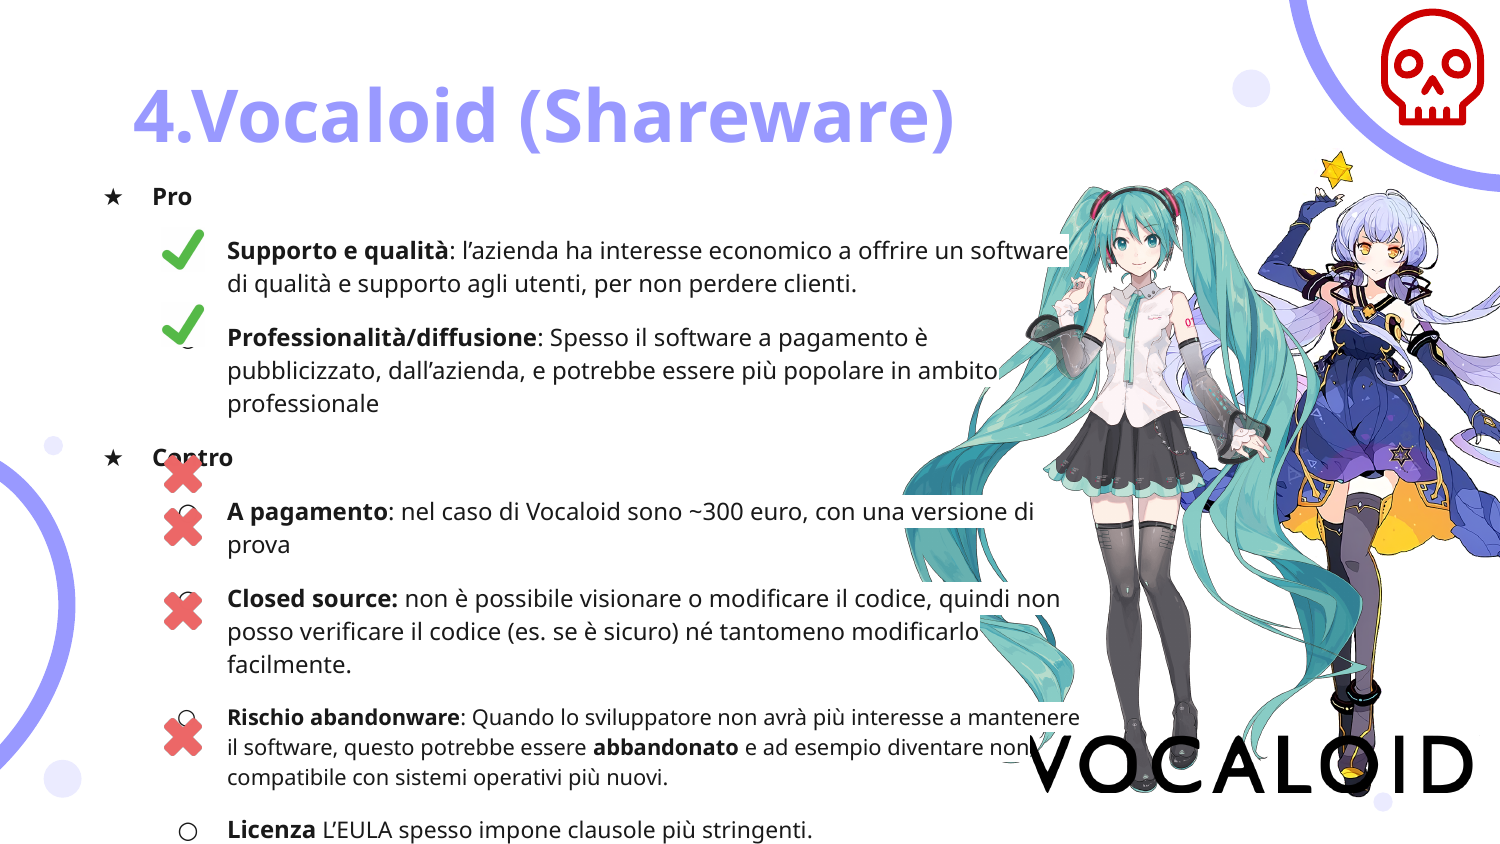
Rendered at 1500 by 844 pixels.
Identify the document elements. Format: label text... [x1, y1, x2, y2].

picture [164, 455, 202, 494]
picture [164, 508, 202, 546]
picture [901, 148, 1500, 801]
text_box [1380, 8, 1485, 126]
picture [164, 591, 202, 630]
picture [161, 301, 205, 347]
picture [164, 717, 202, 756]
title 4.Vocaloid (Shareware) [118, 54, 1382, 149]
picture [161, 226, 205, 272]
text_box Pro Supporto e qualità: l’azienda ha interesse economico a offrire un software di qualità e supporto agli utenti, per non perdere clienti. Professionalità/diffusione: Spesso il software a pagamento è pubblicizzato, dall’azienda, e potrebbe essere più popolare in ambito professionale Contro A pagamento: nel caso di Vocaloid sono ~300 euro, con una versione di prova Closed source: non è possibile visionare o modificare il codice, quindi non posso verificare il codice (es. se è sicuro) né tantomeno modificarlo facilmente. Rischio abandonware: Quando lo sviluppatore non avrà più interesse a mantenere il software, questo potrebbe essere abbandonato e ad esempio diventare non compatibile con sistemi operativi più nuovi. Licenza L’EULA spesso impone clausole più stringenti. [62, 162, 1104, 844]
